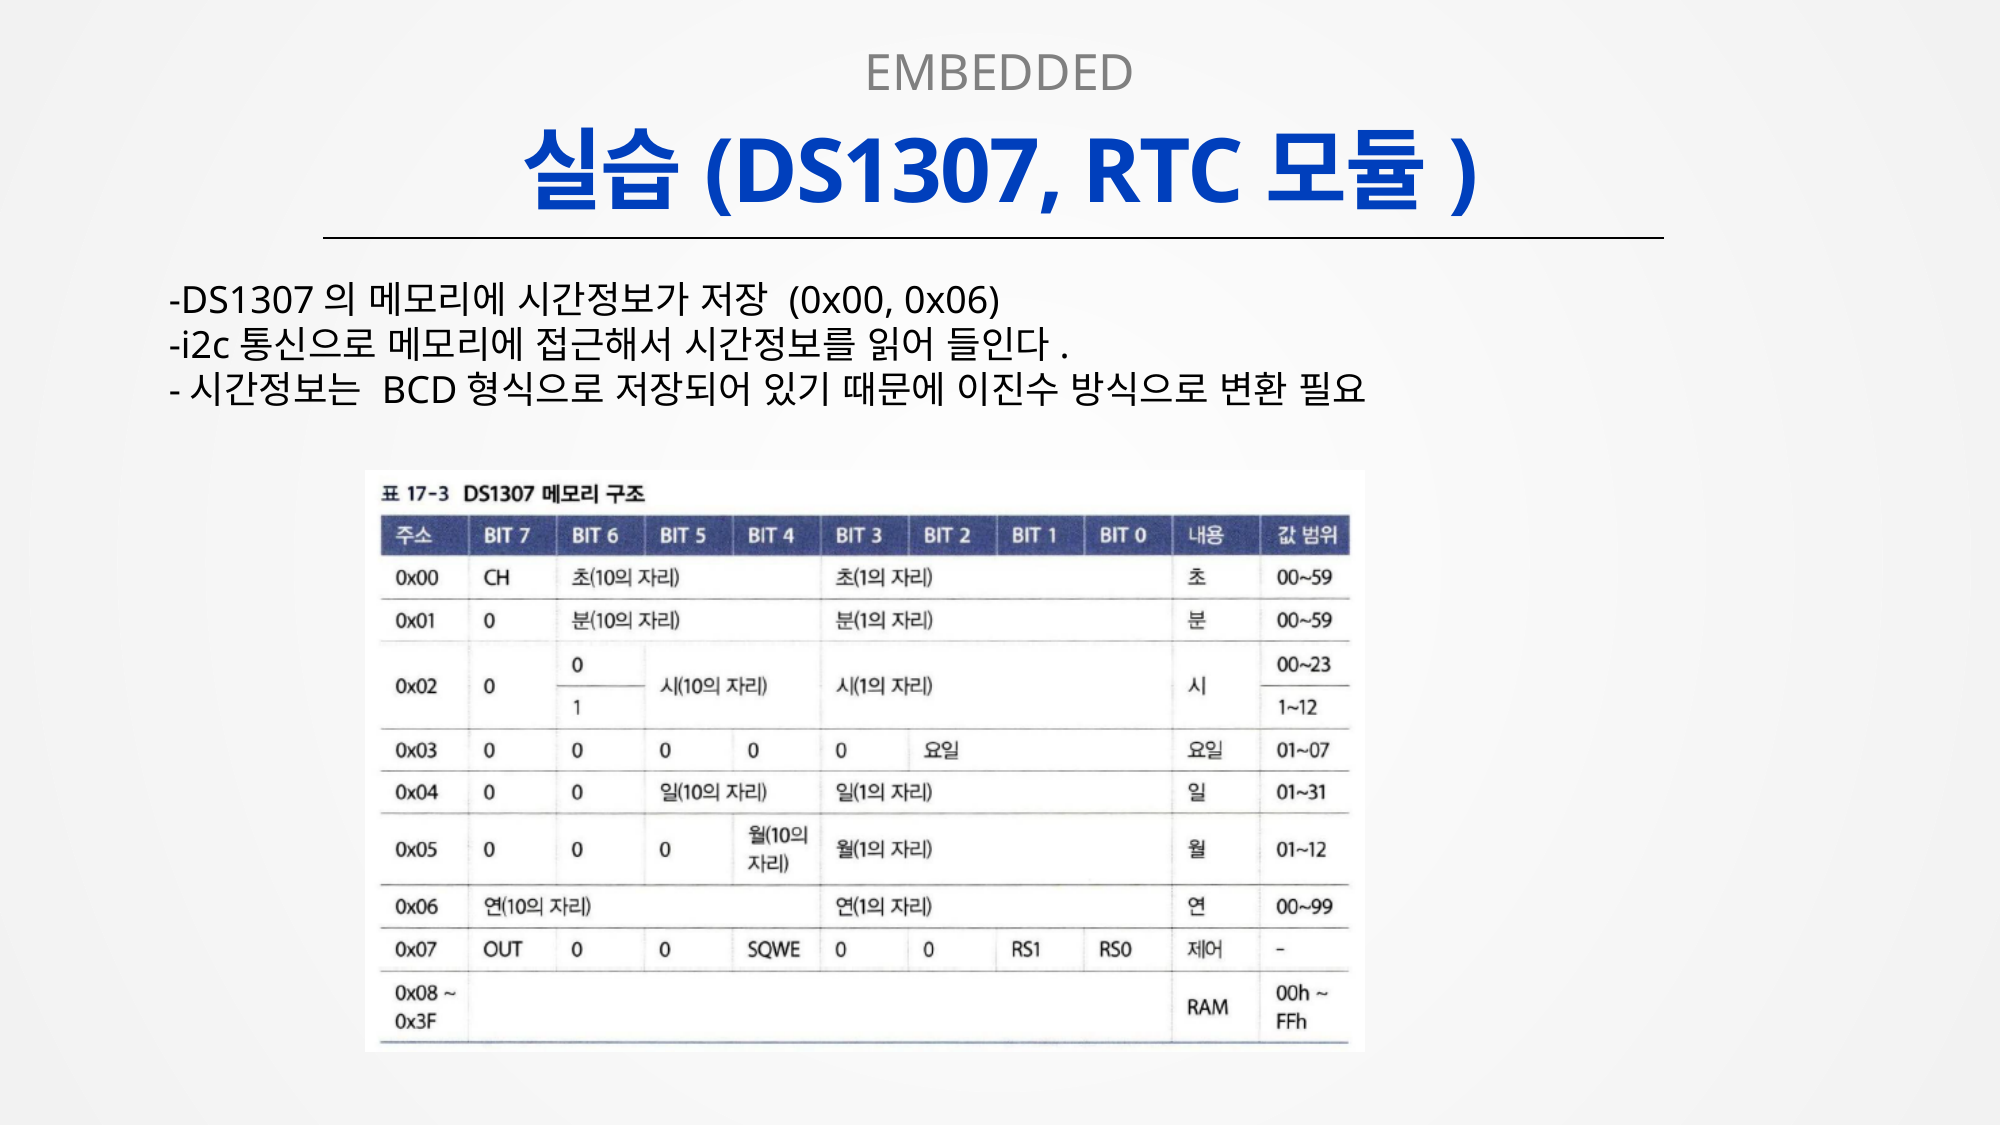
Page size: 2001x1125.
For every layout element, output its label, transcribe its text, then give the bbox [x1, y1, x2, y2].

picture [365, 470, 1365, 1052]
text_box EMBEDDED [0, 32, 2000, 108]
text_box -DS1307의 메모리에 시간정보가 저장 (0x00, 0x06) -i2c통신으로 메모리에 접근해서 시간정보를 읽어 들인다. -시간정보는 BCD형식으로 저장되어 있기 때문에 이진수 방식으로 변환 필요 [154, 268, 1833, 418]
text_box 실습(DS1307, RTC모듈) [0, 108, 2000, 229]
